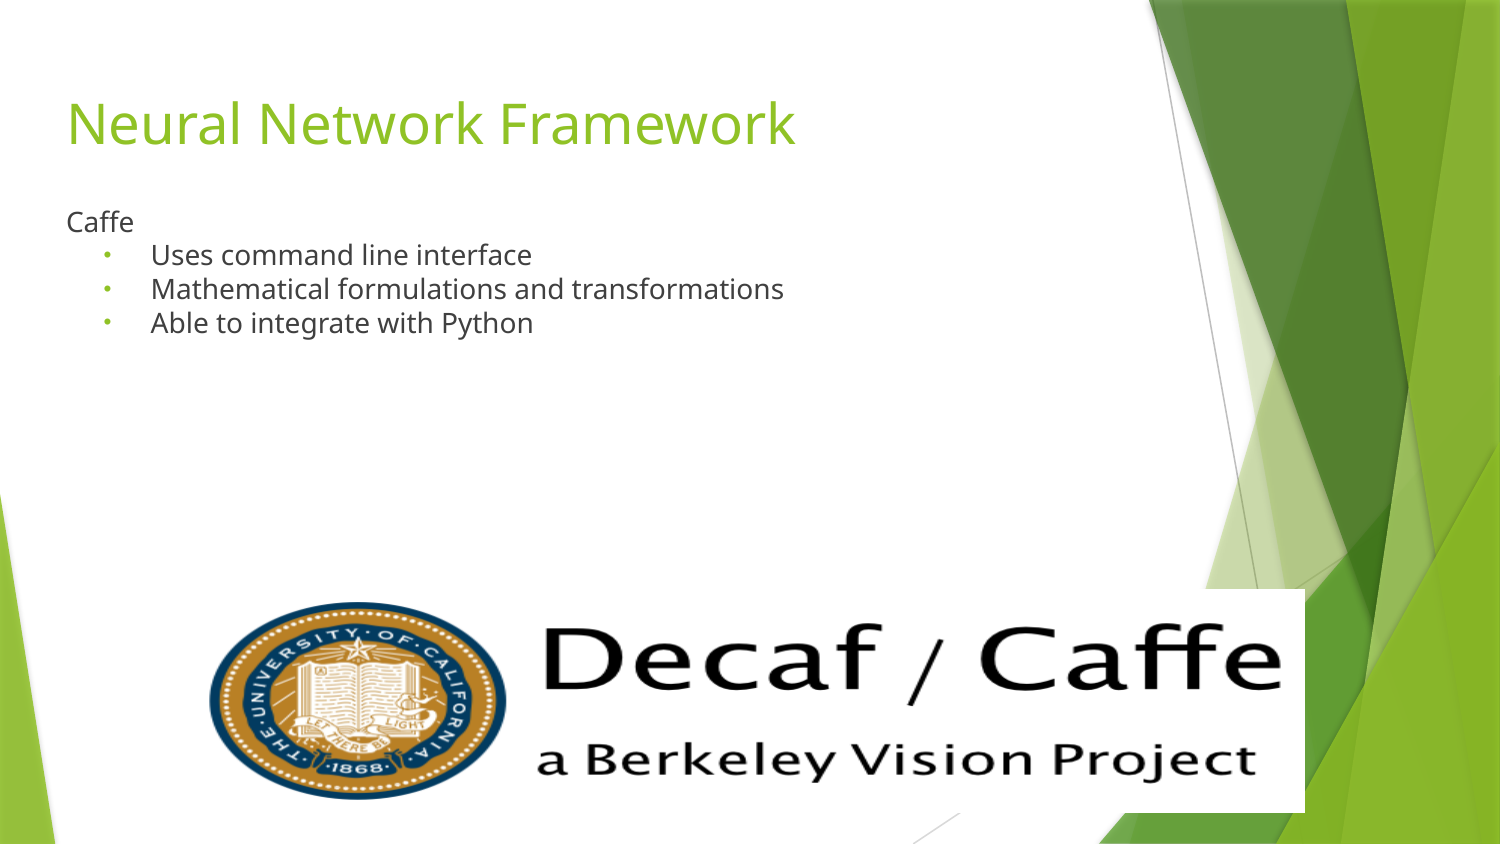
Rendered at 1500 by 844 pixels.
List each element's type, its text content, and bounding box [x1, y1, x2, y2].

title Neural Network Framework [51, 72, 1449, 167]
picture [195, 589, 1305, 813]
list Caffe Uses command line interface Mathematical formulations and transformations Able to integrate with Python [51, 189, 861, 750]
